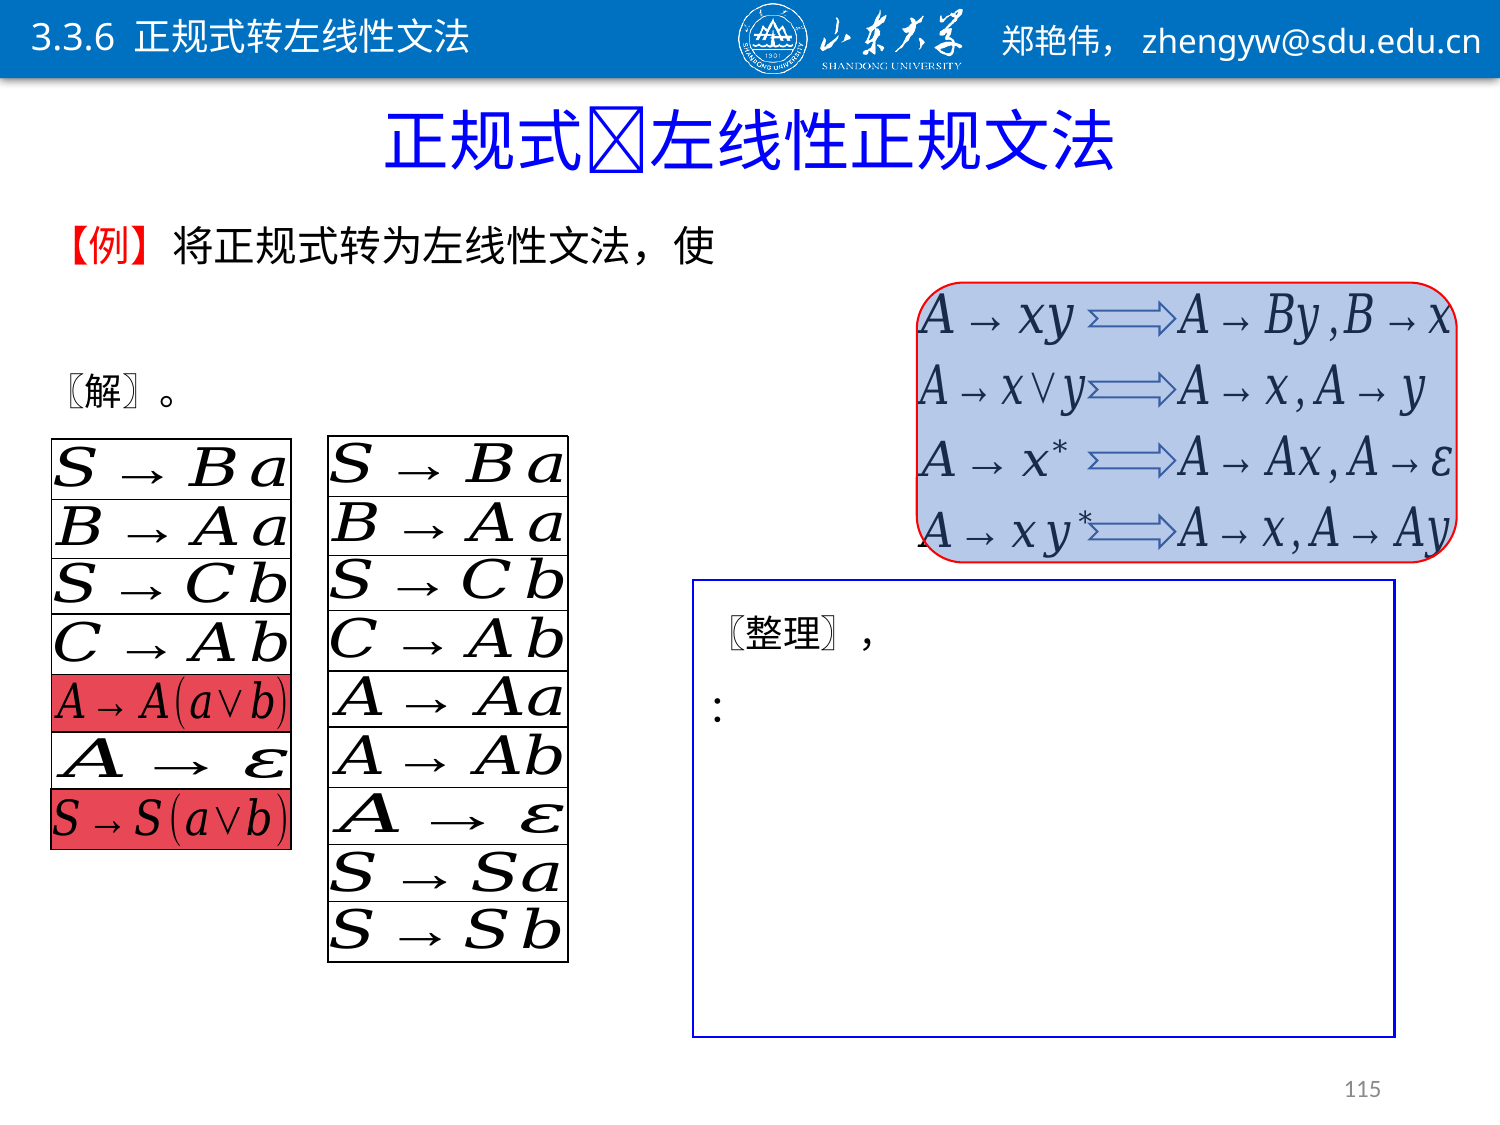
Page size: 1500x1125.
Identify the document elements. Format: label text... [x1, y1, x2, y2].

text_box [51, 439, 291, 849]
picture [738, 3, 963, 74]
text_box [915, 282, 1457, 563]
text_box 3.3.6 正规式转左线性文法 [16, 5, 487, 66]
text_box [328, 436, 567, 962]
slide_number 115 [1059, 1057, 1397, 1118]
